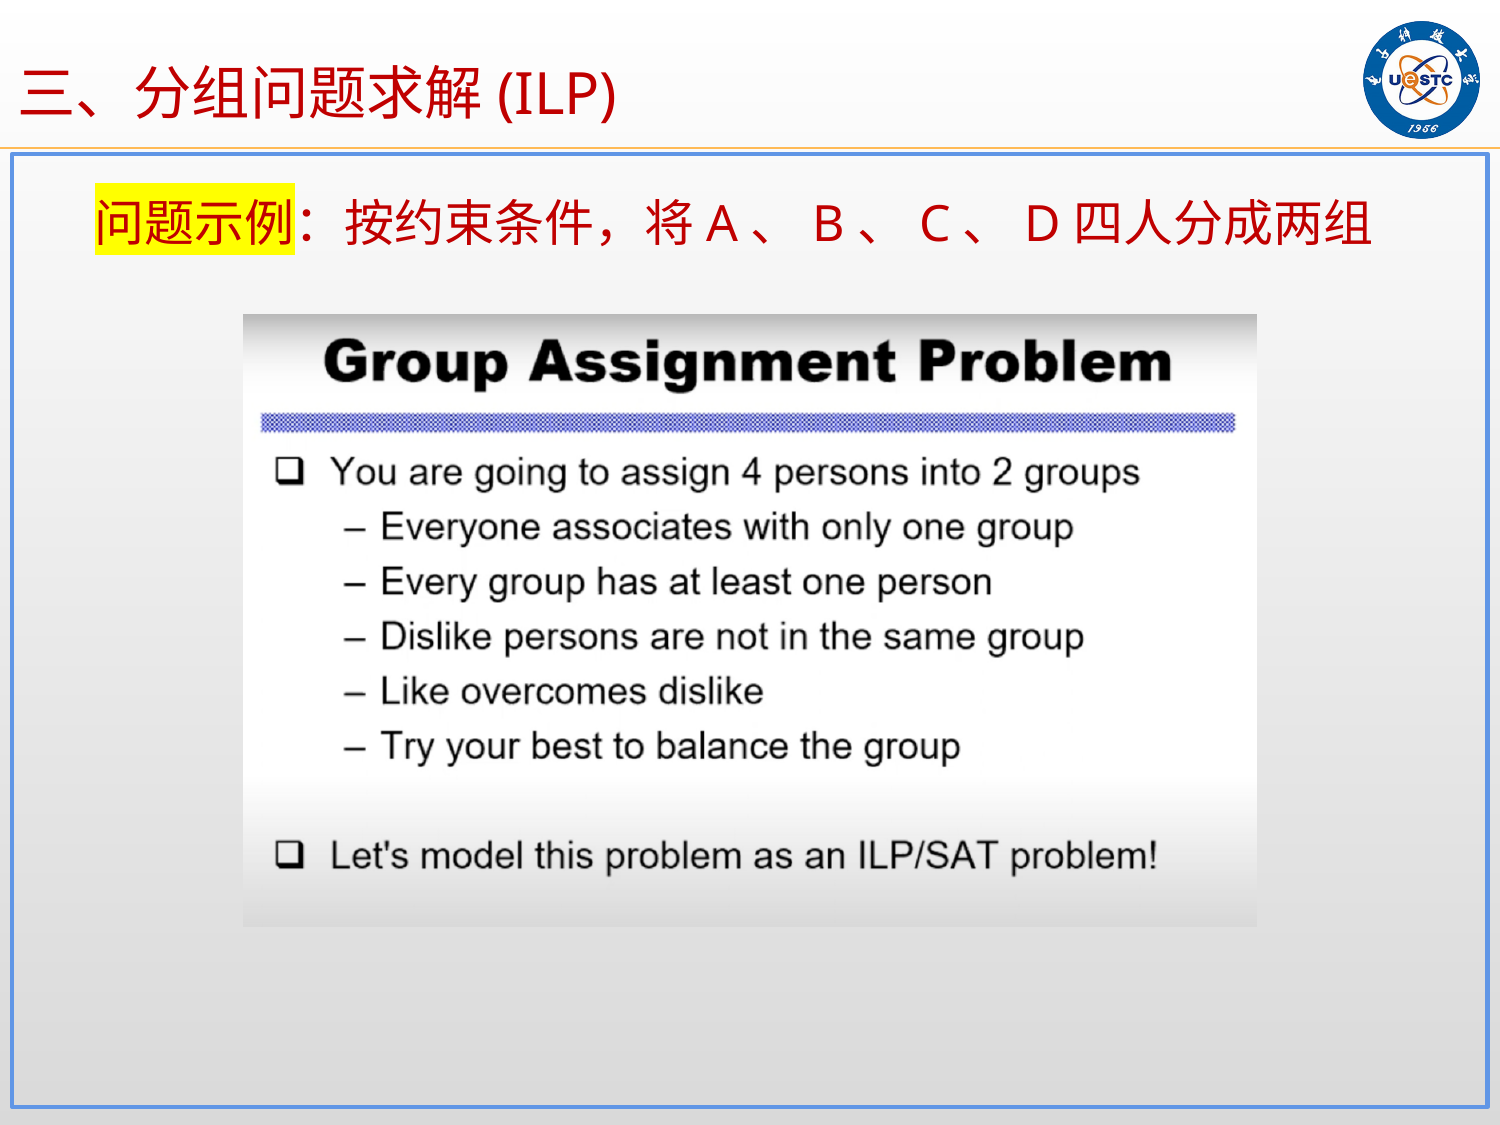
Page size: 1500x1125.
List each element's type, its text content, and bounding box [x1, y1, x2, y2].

picture [243, 314, 1257, 927]
picture [1363, 21, 1481, 139]
text_box 三、分组问题求解(ILP) [9, 14, 1300, 134]
text_box 问题示例：按约束条件，将A、B、C、D四人分成两组 [10, 152, 1490, 1109]
